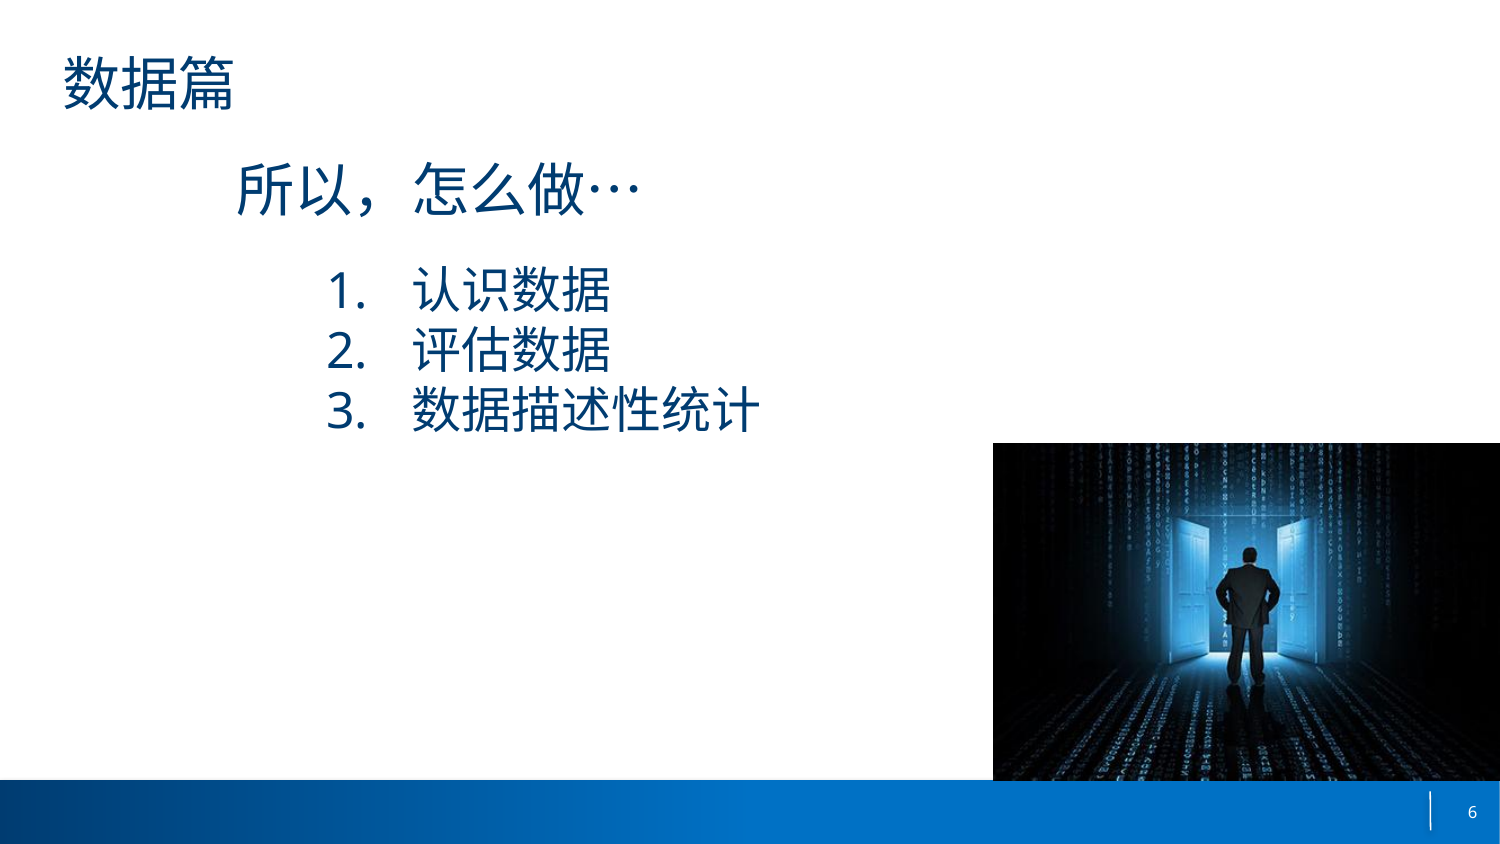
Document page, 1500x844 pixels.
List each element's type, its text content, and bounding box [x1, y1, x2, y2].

text_box 数据篇 [62, 47, 280, 113]
text_box 认识数据 评估数据 数据描述性统计 [326, 258, 863, 459]
title 所以，怎么做… [236, 153, 659, 219]
picture [993, 442, 1500, 781]
slide_number 6 [1127, 791, 1478, 837]
